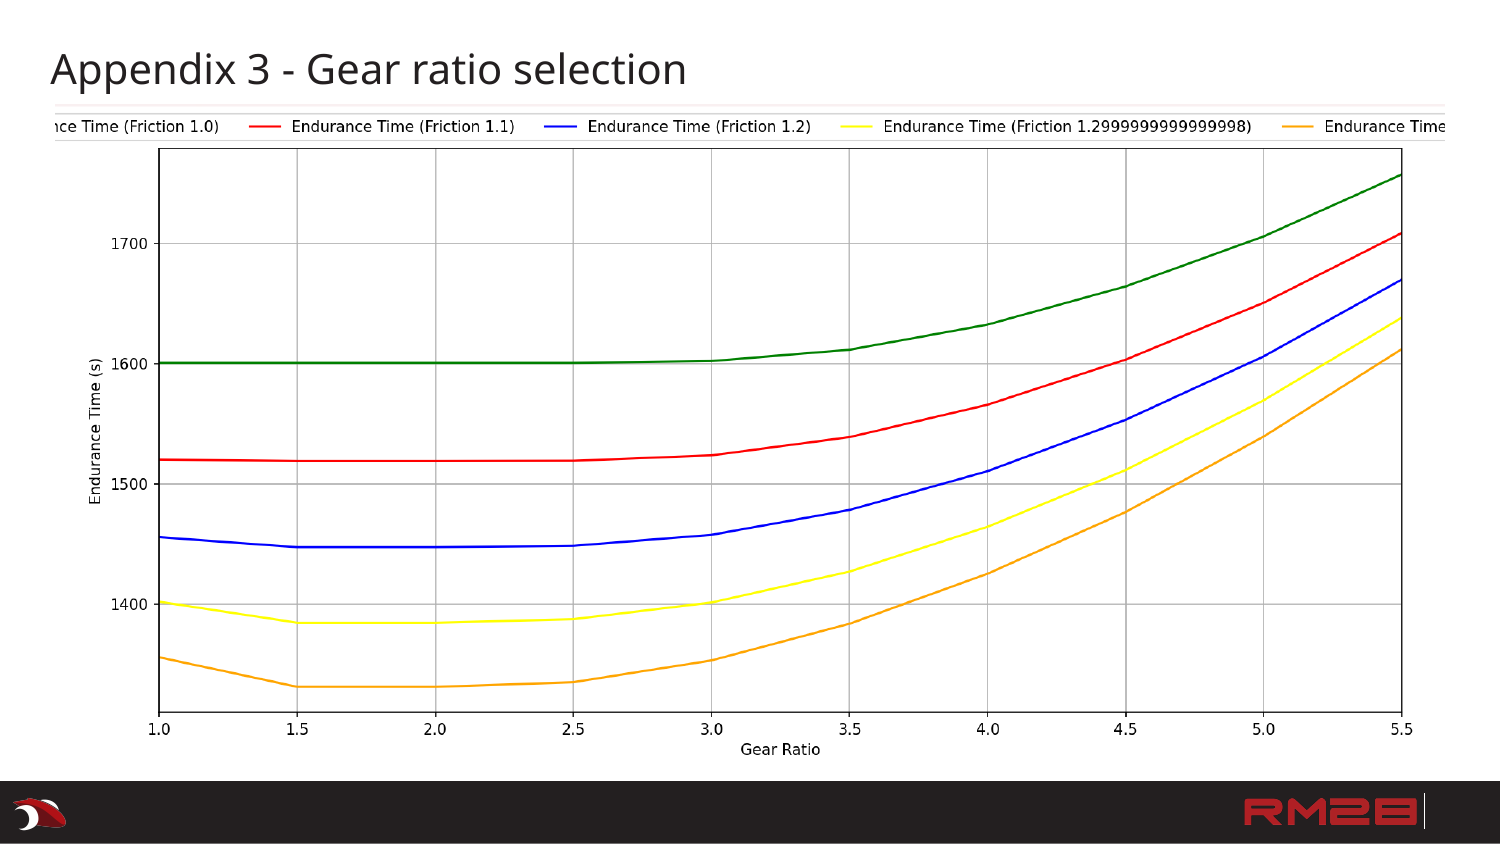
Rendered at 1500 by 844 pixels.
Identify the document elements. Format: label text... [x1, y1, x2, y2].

picture [10, 792, 77, 836]
picture [55, 104, 1445, 764]
picture [1244, 798, 1417, 825]
title Appendix 3 - Gear ratio selection [39, 35, 764, 105]
